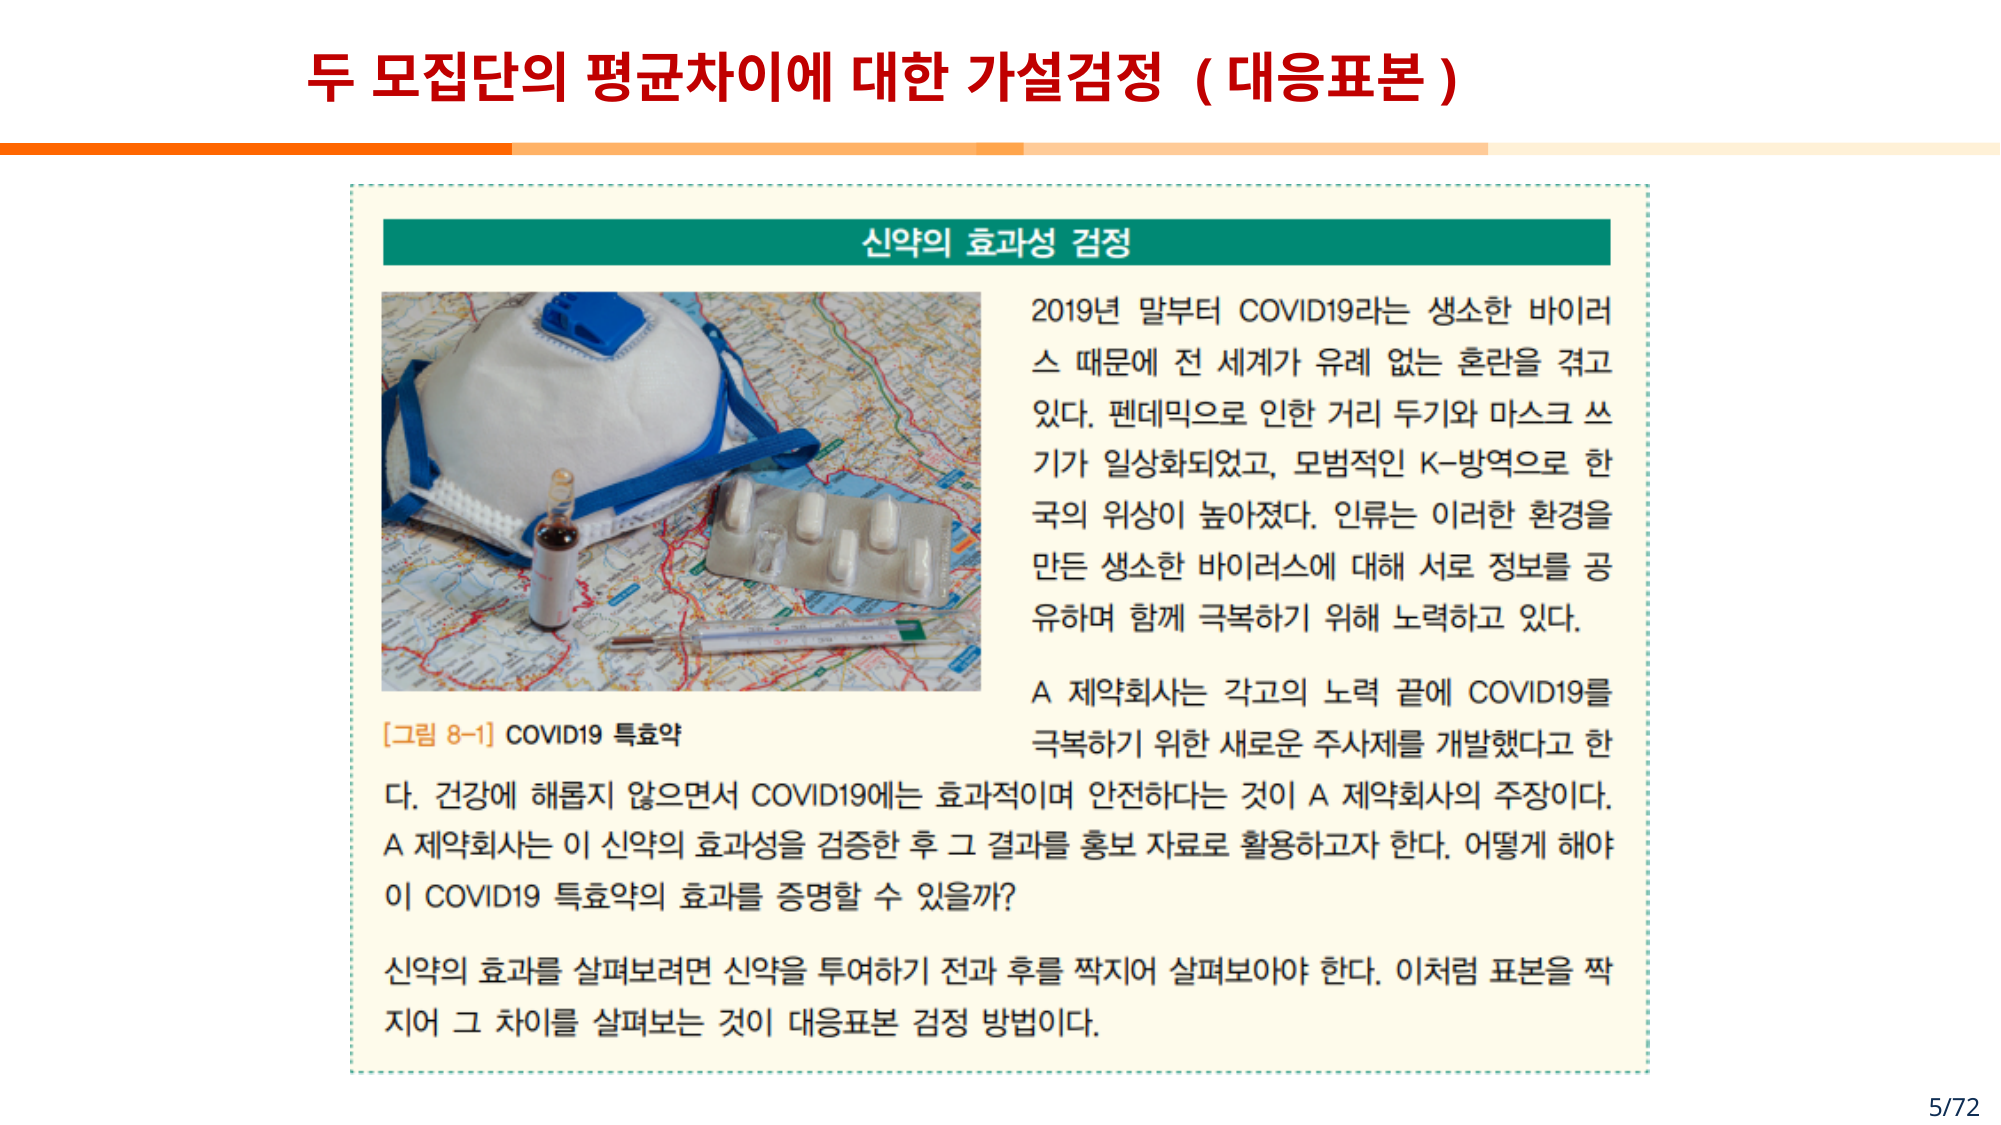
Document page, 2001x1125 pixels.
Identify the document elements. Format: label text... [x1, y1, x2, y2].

picture [349, 184, 1650, 1075]
title 두 모집단의 평균차이에 대한 가설검정 (대응표본) [291, 31, 1591, 122]
